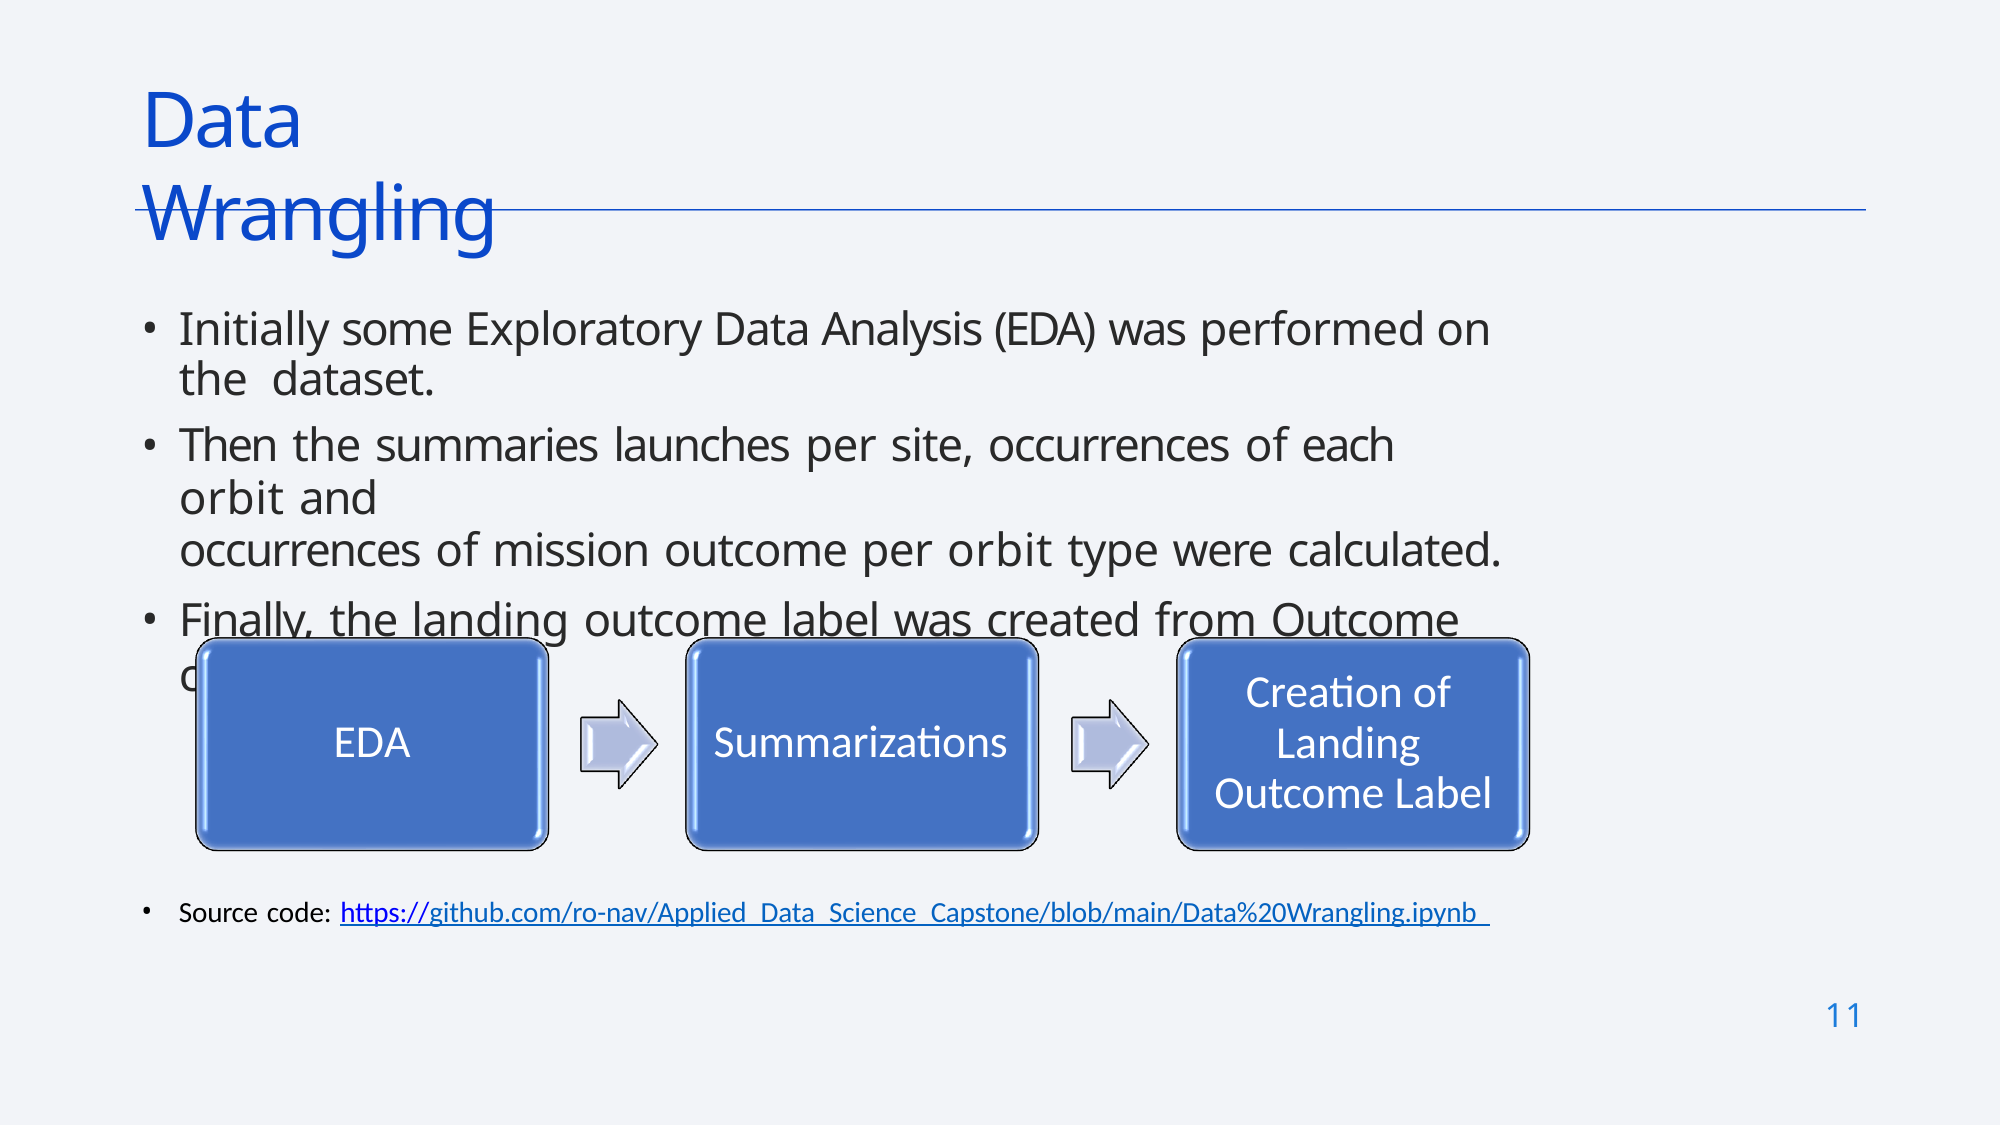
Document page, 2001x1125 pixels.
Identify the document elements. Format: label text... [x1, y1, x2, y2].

text_box Source code: https://github.com/ro-nav/Applied_Data_Science_Capstone/blob/main/Data%20Wrangling.ipynb [139, 891, 1493, 929]
picture [0, 0, 2000, 1125]
title Data Wrangling [139, 68, 653, 259]
text_box 11 [1818, 1001, 1872, 1040]
text_box Initially some Exploratory Data Analysis (EDA) was performed on the dataset. Then the summaries launches per site, occurrences of each orbit and occurrences of mission outcome per orbit type were calculated. Finally, the landing outcome label was created from Outcome column. [139, 296, 1543, 701]
